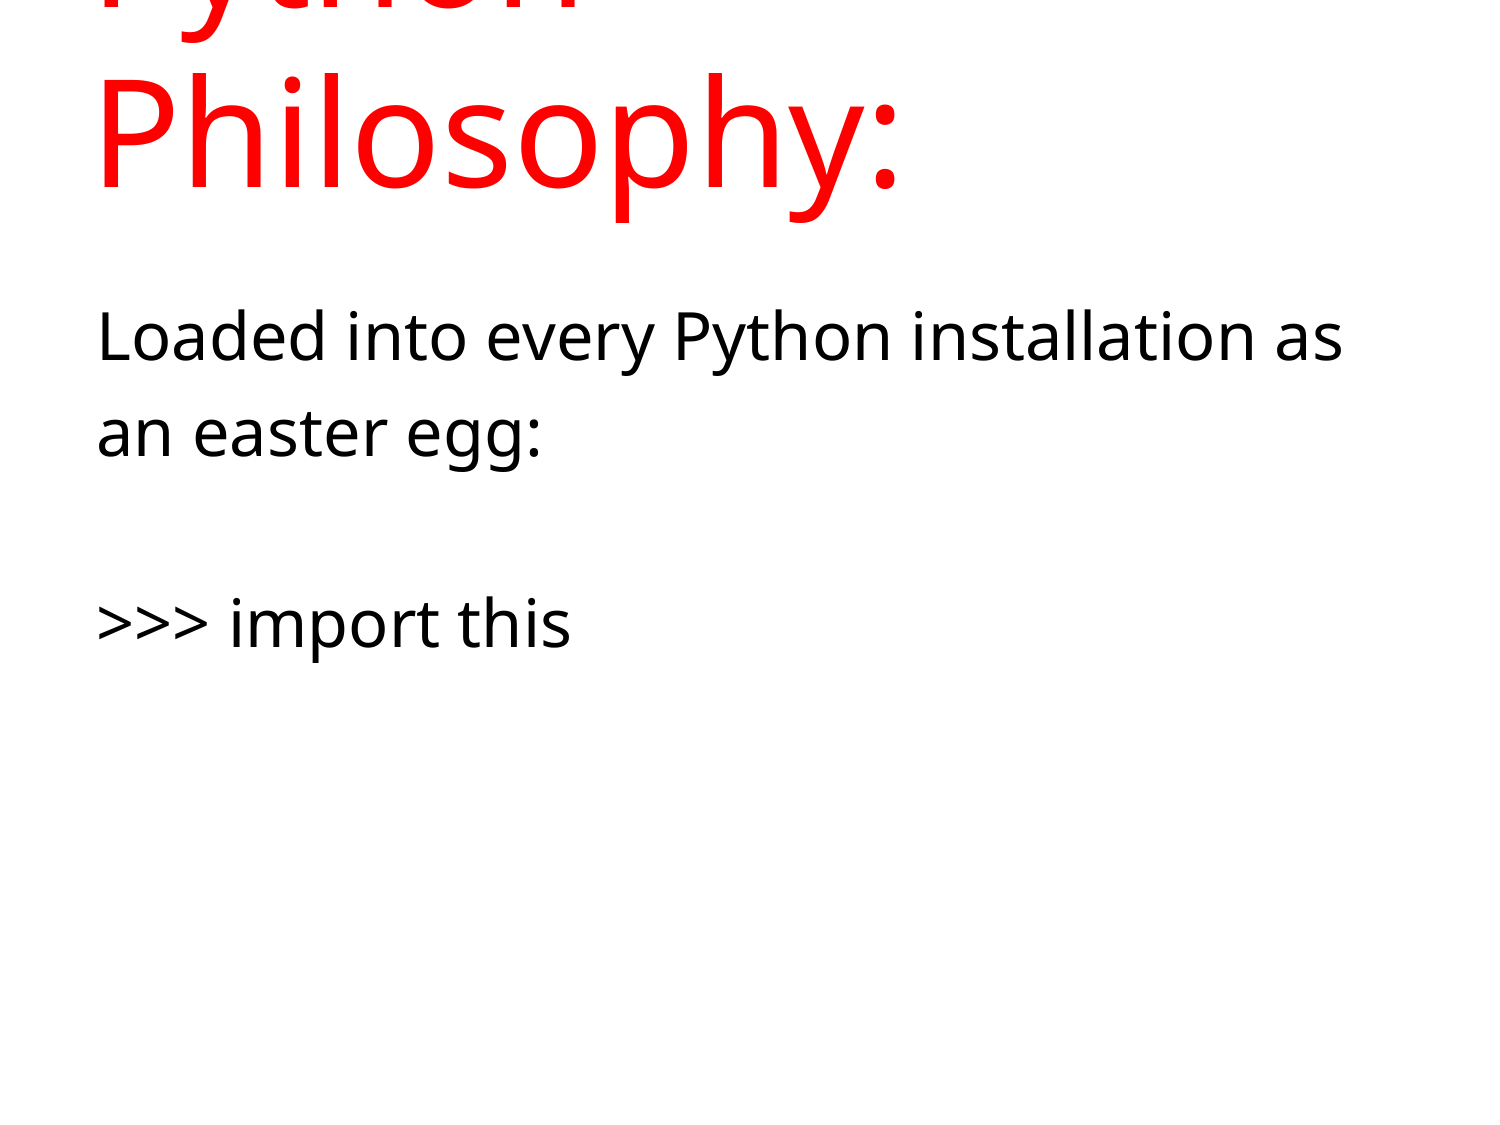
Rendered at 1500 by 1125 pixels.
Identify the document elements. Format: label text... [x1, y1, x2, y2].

list Loaded into every Python installation as an easter egg: >>> import this [75, 262, 1425, 1078]
title Python Philosophy: [75, 45, 1425, 233]
